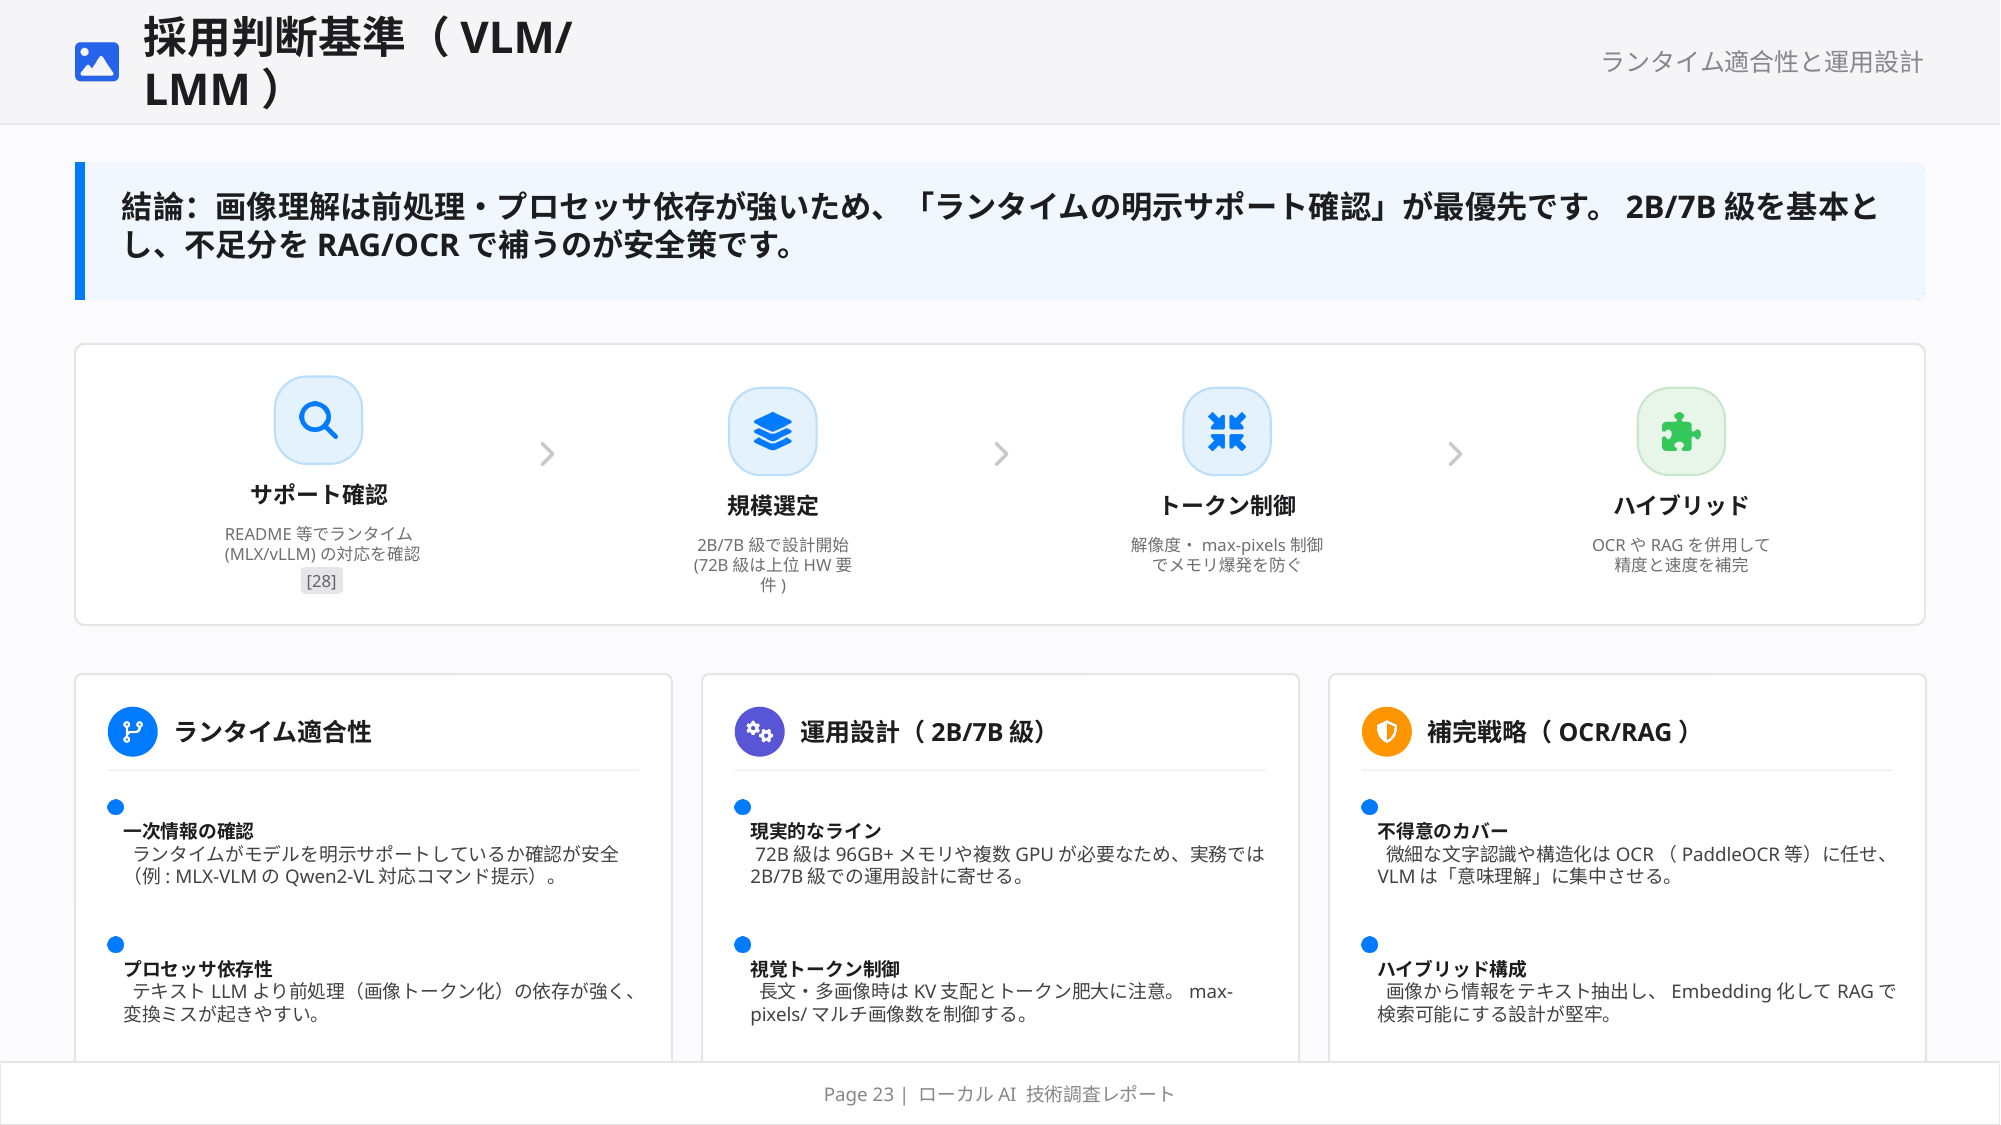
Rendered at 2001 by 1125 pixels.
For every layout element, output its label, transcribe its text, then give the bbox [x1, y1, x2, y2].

text_box ハイブリッド [1605, 487, 1759, 524]
picture [301, 567, 343, 594]
picture [107, 936, 124, 953]
text_box ハイブリッド構成 画像から情報をテキスト抽出し、Embedding化してRAGで検索可能にする設計が堅牢。 [1377, 957, 1906, 1050]
text_box [702, 673, 1300, 1062]
text_box 現実的なライン 72B級は96GB+メモリや複数GPUが必要なため、実務では2B/7B級での運用設計に寄せる。 [750, 820, 1279, 913]
text_box 視覚トークン制御 長文・多画像時はKV支配とトークン肥大に注意。max-pixels/マルチ画像数を制御する。 [750, 957, 1279, 1050]
text_box 一次情報の確認 ランタイムがモデルを明示サポートしているか確認が安全（例: MLX-VLMのQwen2-VL対応コマンド提示）。 [123, 820, 652, 913]
picture [74, 39, 119, 84]
text_box 2B/7B級で設計開始 (72B級は上位HW要件) [681, 535, 865, 581]
text_box [74, 343, 1925, 626]
picture [991, 439, 1009, 468]
text_box [74, 673, 672, 1062]
text_box 運用設計（2B/7B級） [800, 713, 1062, 751]
picture [745, 720, 774, 743]
text_box OCRやRAGを併用して 精度と速度を補完 [1591, 535, 1772, 581]
picture [734, 936, 751, 953]
text_box 解像度・max-pixels制御 でメモリ爆発を防ぐ [1127, 535, 1327, 581]
picture [0, 1062, 2000, 1125]
picture [1208, 412, 1246, 451]
text_box サポート確認 [241, 476, 397, 513]
text_box 不得意のカバー 微細な文字認識や構造化はOCR（PaddleOCR等）に任せ、VLMは「意味理解」に集中させる。 [1377, 820, 1906, 913]
text_box [1361, 706, 1412, 757]
picture [751, 412, 794, 451]
text_box プロセッサ依存性 テキストLLMより前処理（画像トークン化）の依存が強く、変換ミスが起きやすい。 [123, 957, 652, 1050]
text_box README等でランタイム (MLX/vLLM)の対応を確認 [224, 524, 427, 592]
text_box [0, 124, 2000, 1062]
text_box [734, 706, 785, 757]
picture [74, 162, 1925, 300]
text_box 補完戦略（OCR/RAG） [1427, 713, 1705, 751]
text_box トークン制御 [1150, 487, 1306, 524]
text_box [107, 706, 158, 757]
picture [1361, 936, 1378, 953]
text_box [1329, 673, 1927, 1062]
picture [299, 401, 338, 440]
text_box [1183, 387, 1271, 476]
text_box [729, 387, 817, 476]
picture [107, 799, 124, 815]
picture [537, 439, 555, 468]
text_box ランタイム適合性と運用設計 [1600, 42, 1952, 81]
text_box 採用判断基準（VLM/LMM） [143, 28, 721, 95]
text_box [0, 0, 2000, 123]
text_box ランタイム適合性 [173, 713, 390, 751]
text_box [1637, 387, 1726, 476]
text_box 規模選定 [719, 487, 828, 524]
text_box [274, 376, 363, 464]
picture [123, 720, 143, 743]
picture [1445, 439, 1463, 468]
picture [1361, 799, 1378, 815]
picture [1376, 720, 1398, 743]
picture [734, 799, 751, 815]
picture [1662, 412, 1701, 451]
